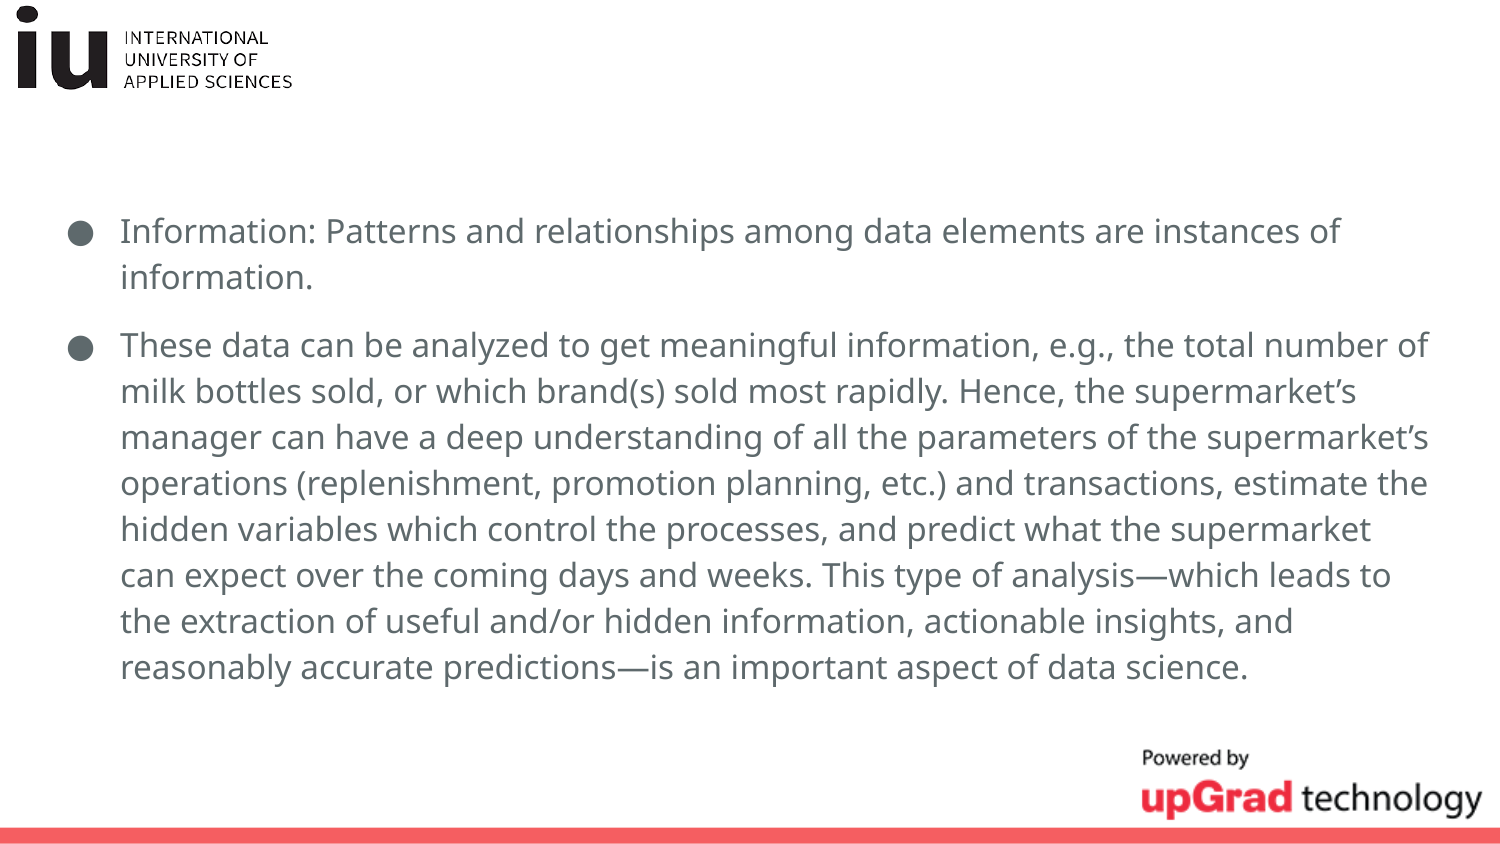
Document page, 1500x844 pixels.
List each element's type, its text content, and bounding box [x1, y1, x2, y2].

picture [12, 0, 296, 122]
picture [1124, 718, 1500, 844]
list Information: Patterns and relationships among data elements are instances of information. These data can be analyzed to get meaningful information, e.g., the total number of milk bottles sold, or which brand(s) sold most rapidly. Hence, the supermarket’s manager can have a deep understanding of all the parameters of the supermarket’s operations (replenishment, promotion planning, etc.) and transactions, estimate the hidden variables which control the processes, and predict what the supermarket can expect over the coming days and weeks. This type of analysis—which leads to the extraction of useful and/or hidden information, actionable insights, and reasonably accurate predictions—is an important aspect of data science. [51, 189, 1449, 750]
